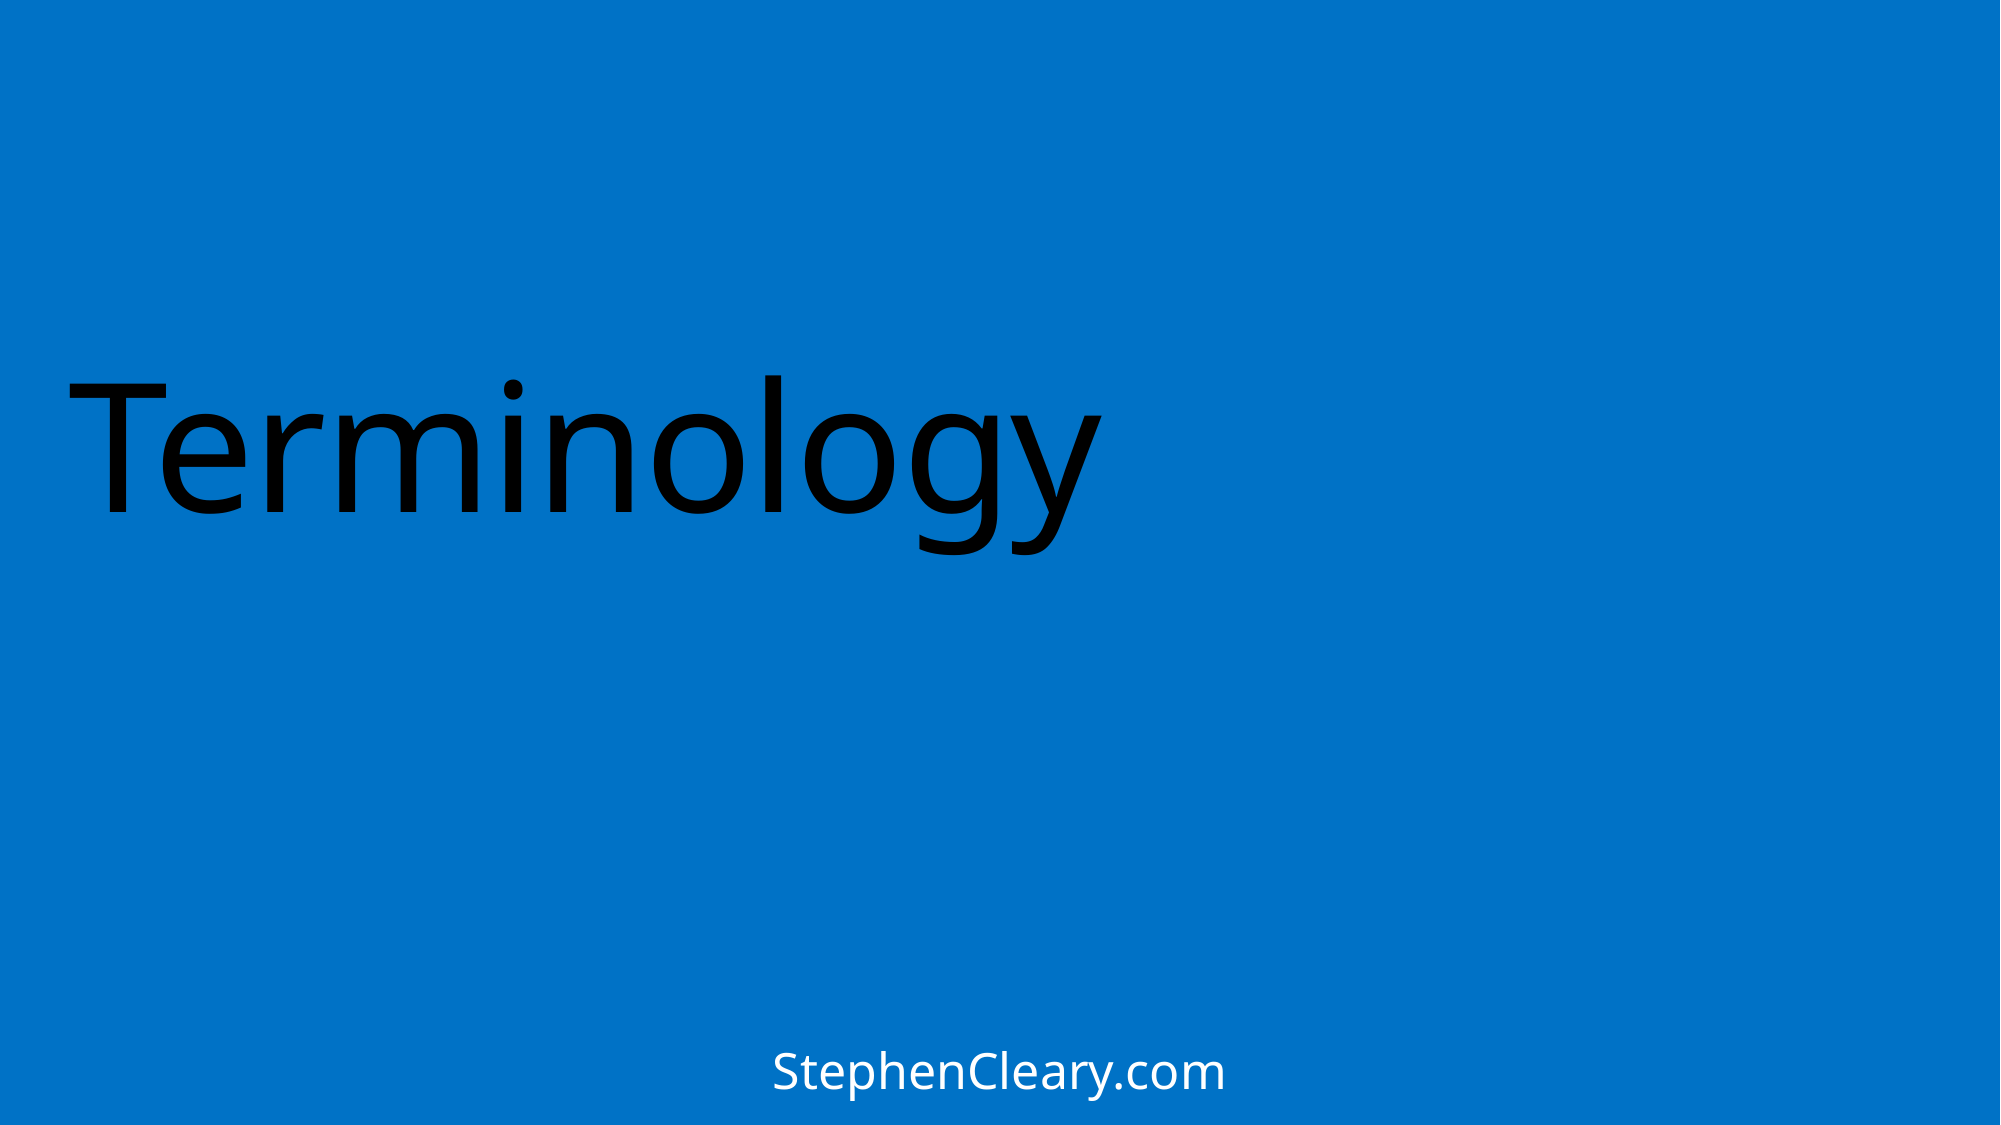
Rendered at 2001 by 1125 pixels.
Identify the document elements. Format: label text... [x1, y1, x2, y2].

title Terminology [44, 341, 1956, 637]
